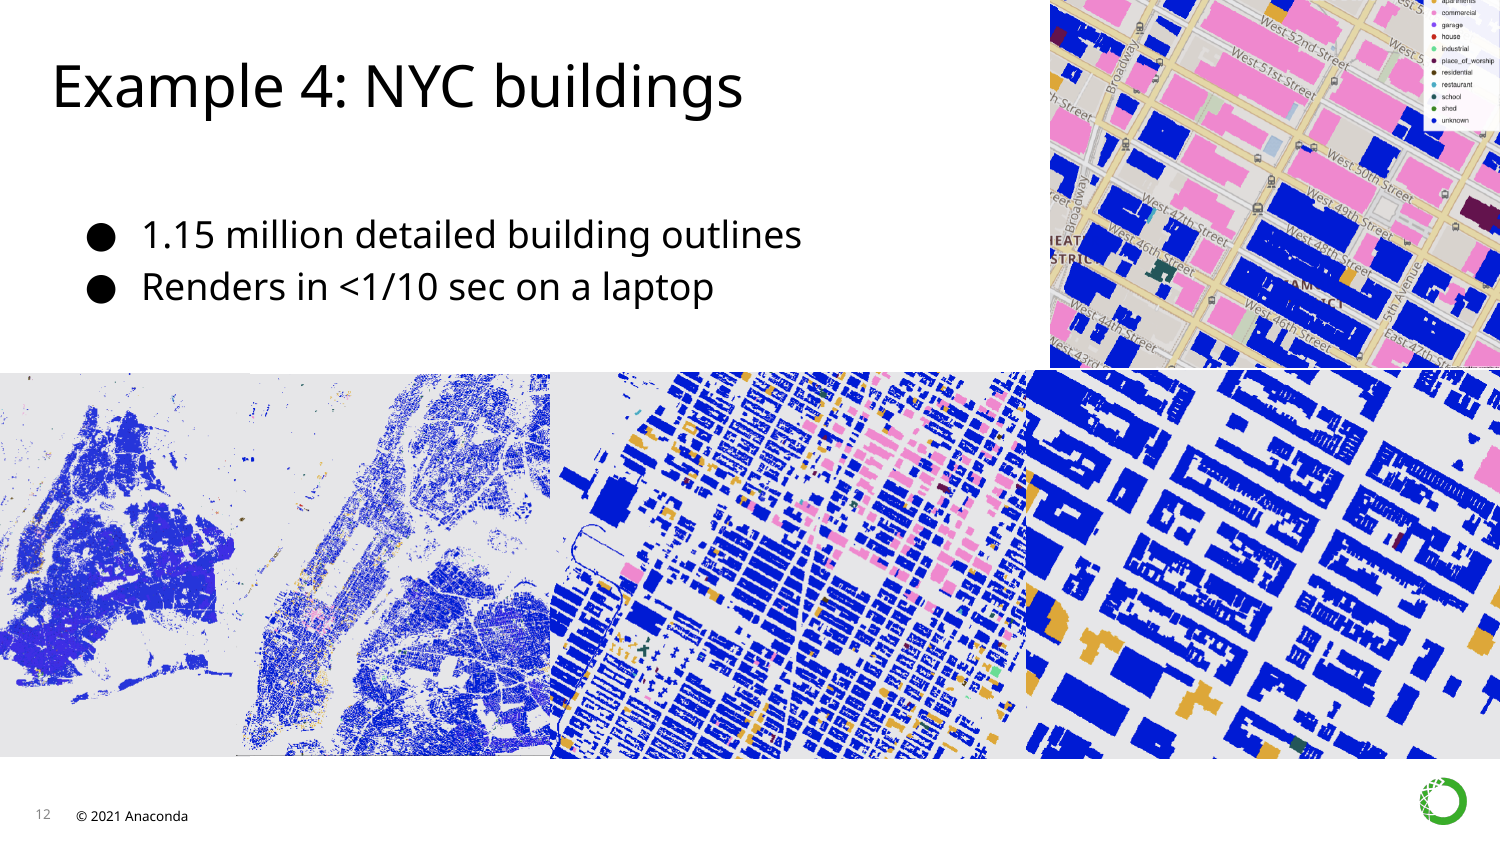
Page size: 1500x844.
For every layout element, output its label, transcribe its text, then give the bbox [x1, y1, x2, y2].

picture [0, 370, 1500, 760]
picture [1050, 0, 1500, 369]
title Example 4: NYC buildings [36, 34, 1045, 129]
picture [1418, 776, 1469, 826]
list 1.15 million detailed building outlines Renders in <1/10 sec on a laptop [51, 189, 1045, 372]
